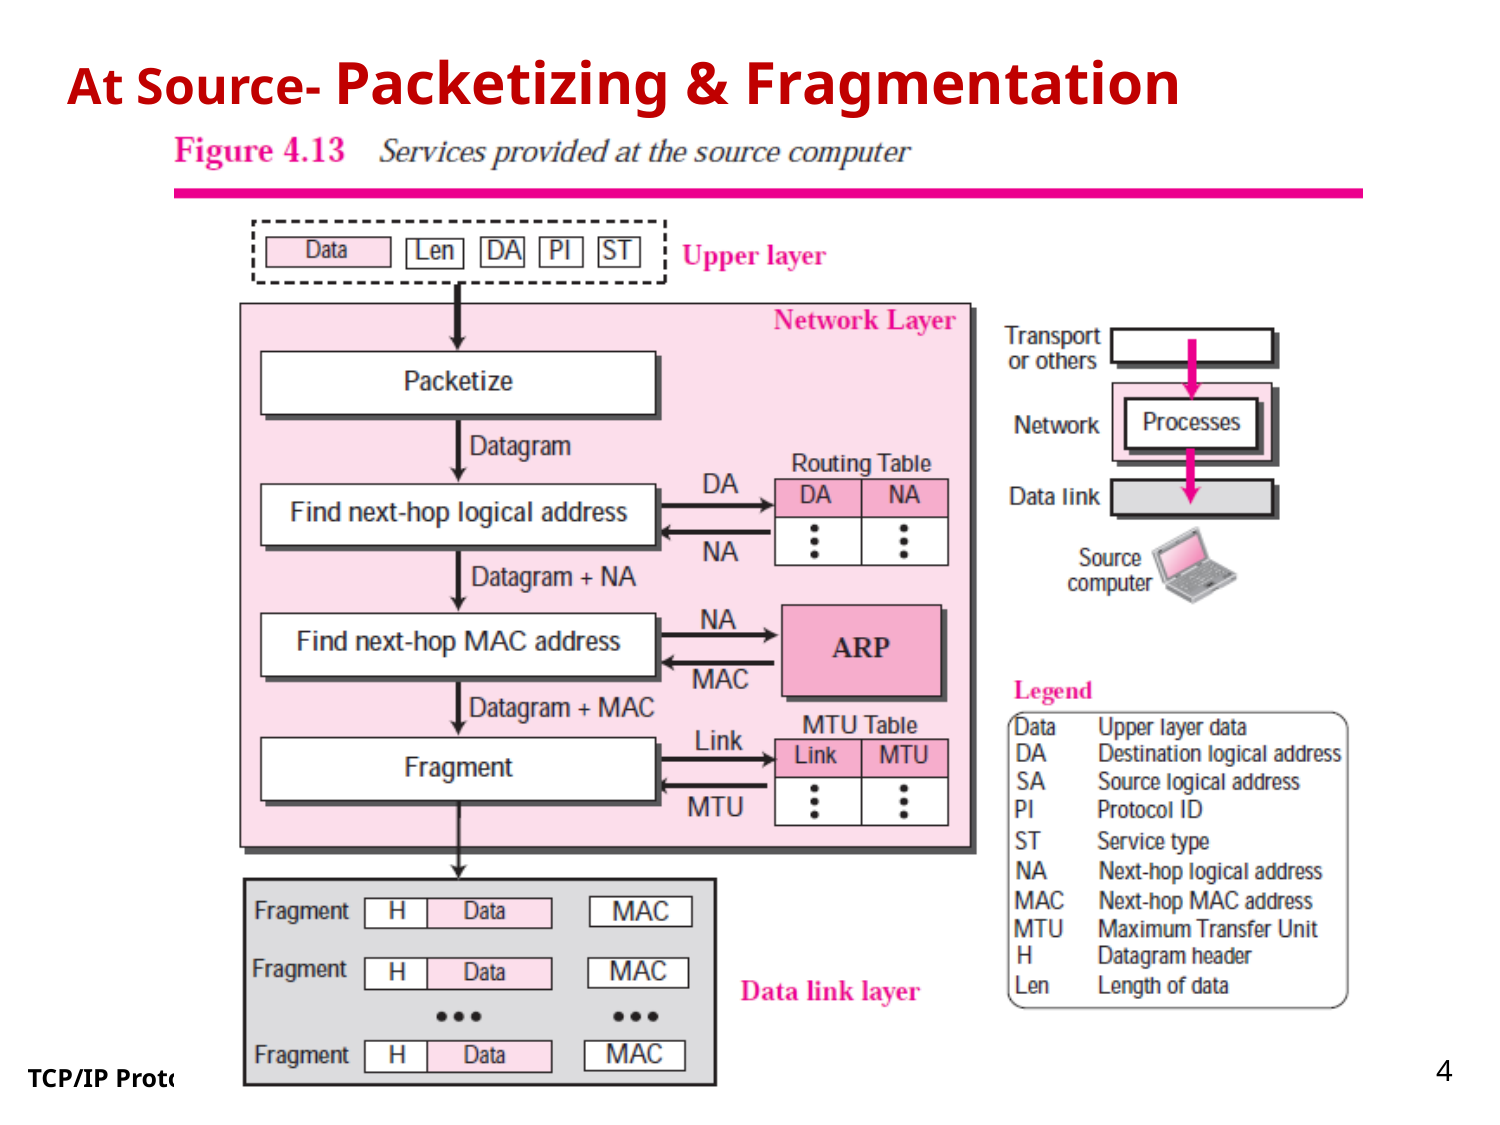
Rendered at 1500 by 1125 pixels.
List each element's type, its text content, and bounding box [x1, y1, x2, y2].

text_box At Source- Packetizing & Fragmentation [52, 24, 1197, 124]
slide_number 4 [1363, 1024, 1468, 1100]
footer TCP/IP Protocol Suite [12, 1025, 174, 1100]
picture [174, 124, 1363, 1100]
